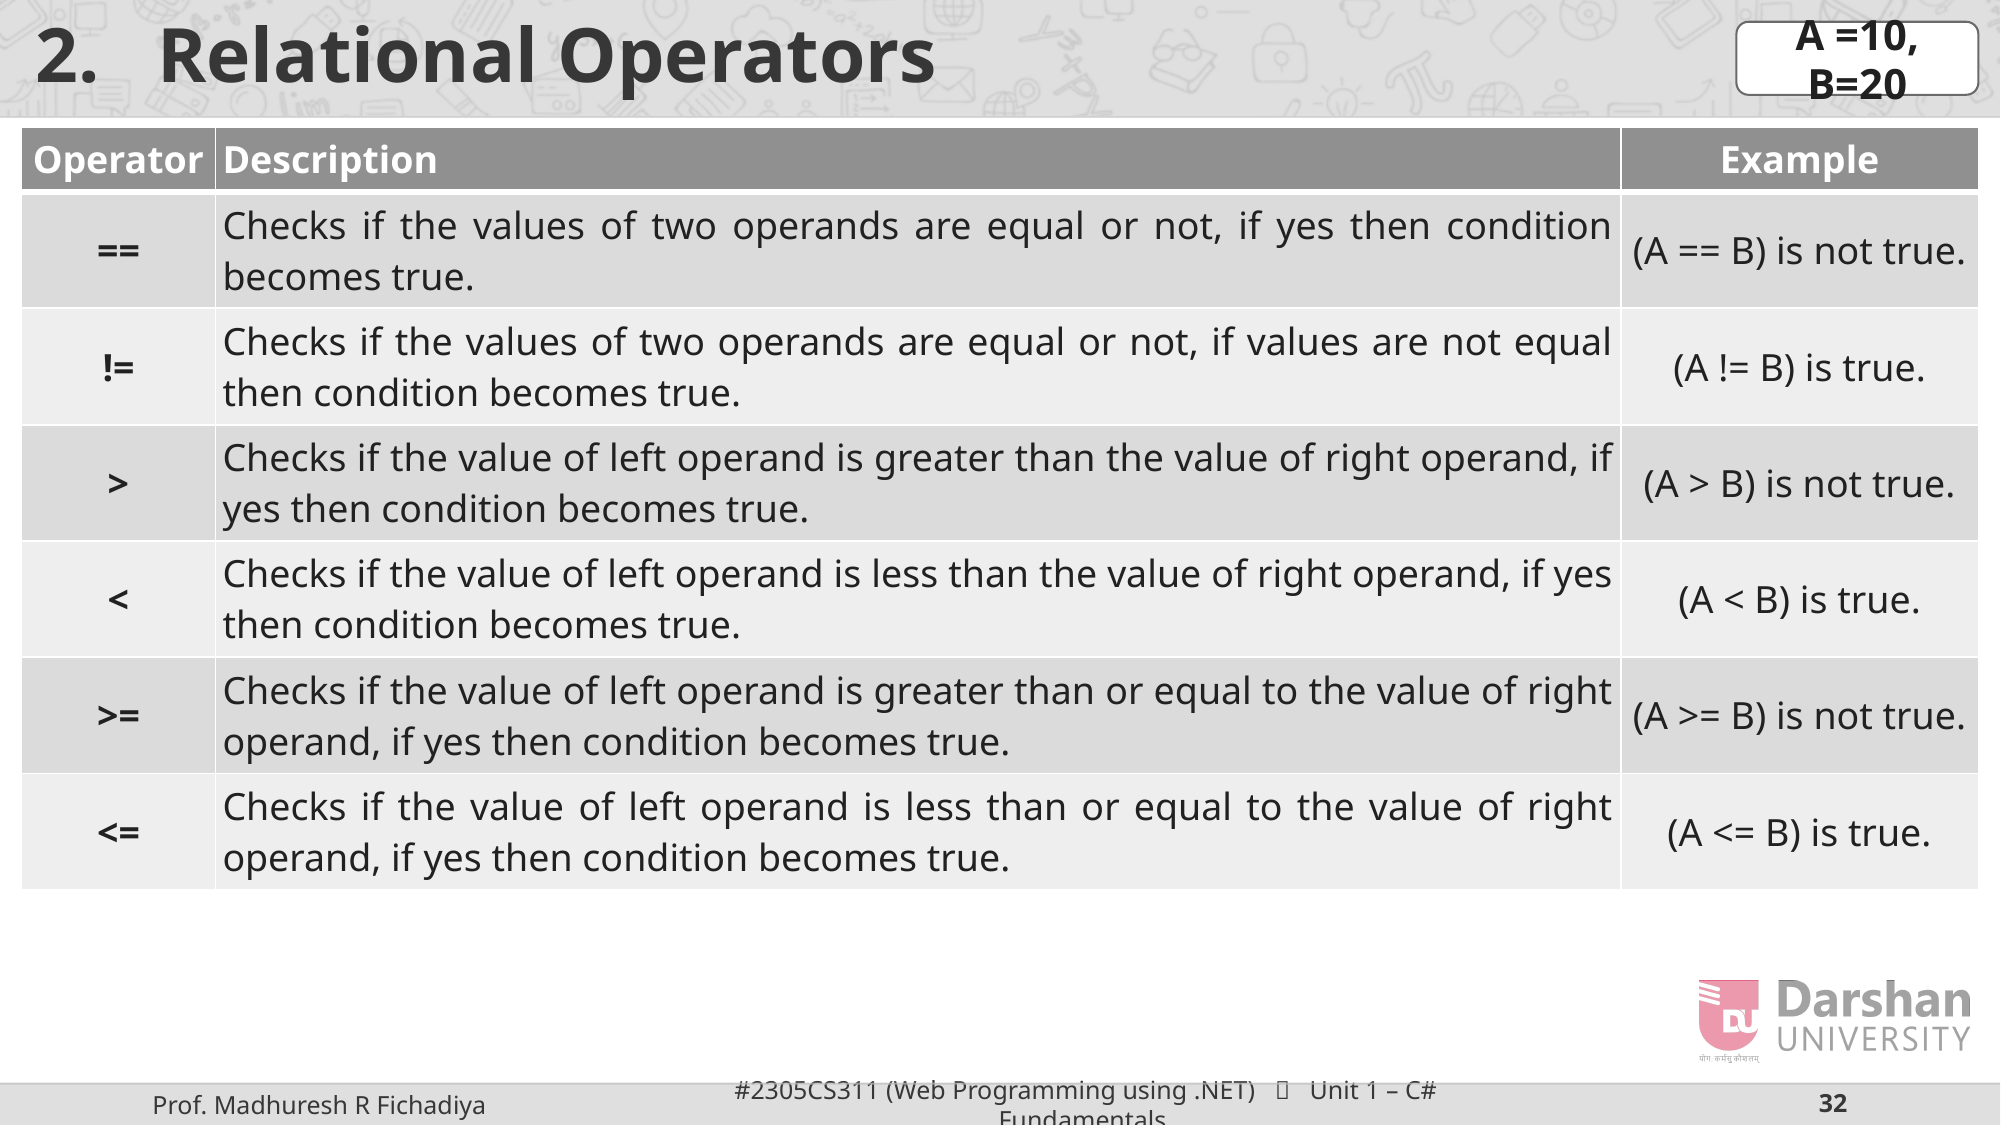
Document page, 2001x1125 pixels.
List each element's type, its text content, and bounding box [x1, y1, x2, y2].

table_cell (A > B) is not true. [1622, 426, 1978, 540]
table_cell Checks if the value of left operand is greater than the value of right operand, if yes then condition becomes true. [216, 426, 1620, 540]
table_cell == [22, 195, 215, 307]
table_cell Checks if the value of left operand is less than the value of right operand, if yes then condition becomes true. [216, 542, 1620, 656]
table_cell Checks if the value of left operand is greater than or equal to the value of right operand, if yes then condition becomes true. [216, 658, 1620, 773]
table_cell <= [22, 774, 215, 889]
table_header Description [216, 128, 1620, 189]
table_cell > [22, 426, 215, 540]
table_cell (A <= B) is true. [1622, 774, 1978, 889]
list [21, 891, 1979, 1059]
table_cell < [22, 542, 215, 656]
table_cell (A < B) is true. [1622, 542, 1978, 656]
table_cell Checks if the values of two operands are equal or not, if values are not equal then condition becomes true. [216, 309, 1620, 424]
table_header Example [1622, 128, 1978, 189]
text_box A =10, B=20 [1735, 20, 1980, 96]
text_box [1699, 1059, 1970, 1063]
table_cell (A != B) is true. [1622, 309, 1978, 424]
table_header Operator [22, 128, 215, 189]
table_cell != [22, 309, 215, 424]
title Relational Operators [0, 0, 2000, 117]
table_cell Checks if the values of two operands are equal or not, if yes then condition becomes true. [216, 195, 1620, 307]
table_cell >= [22, 658, 215, 773]
table_cell Checks if the value of left operand is less than or equal to the value of right operand, if yes then condition becomes true. [216, 774, 1620, 889]
table_cell (A >= B) is not true. [1622, 658, 1978, 773]
table_cell (A == B) is not true. [1622, 195, 1978, 307]
